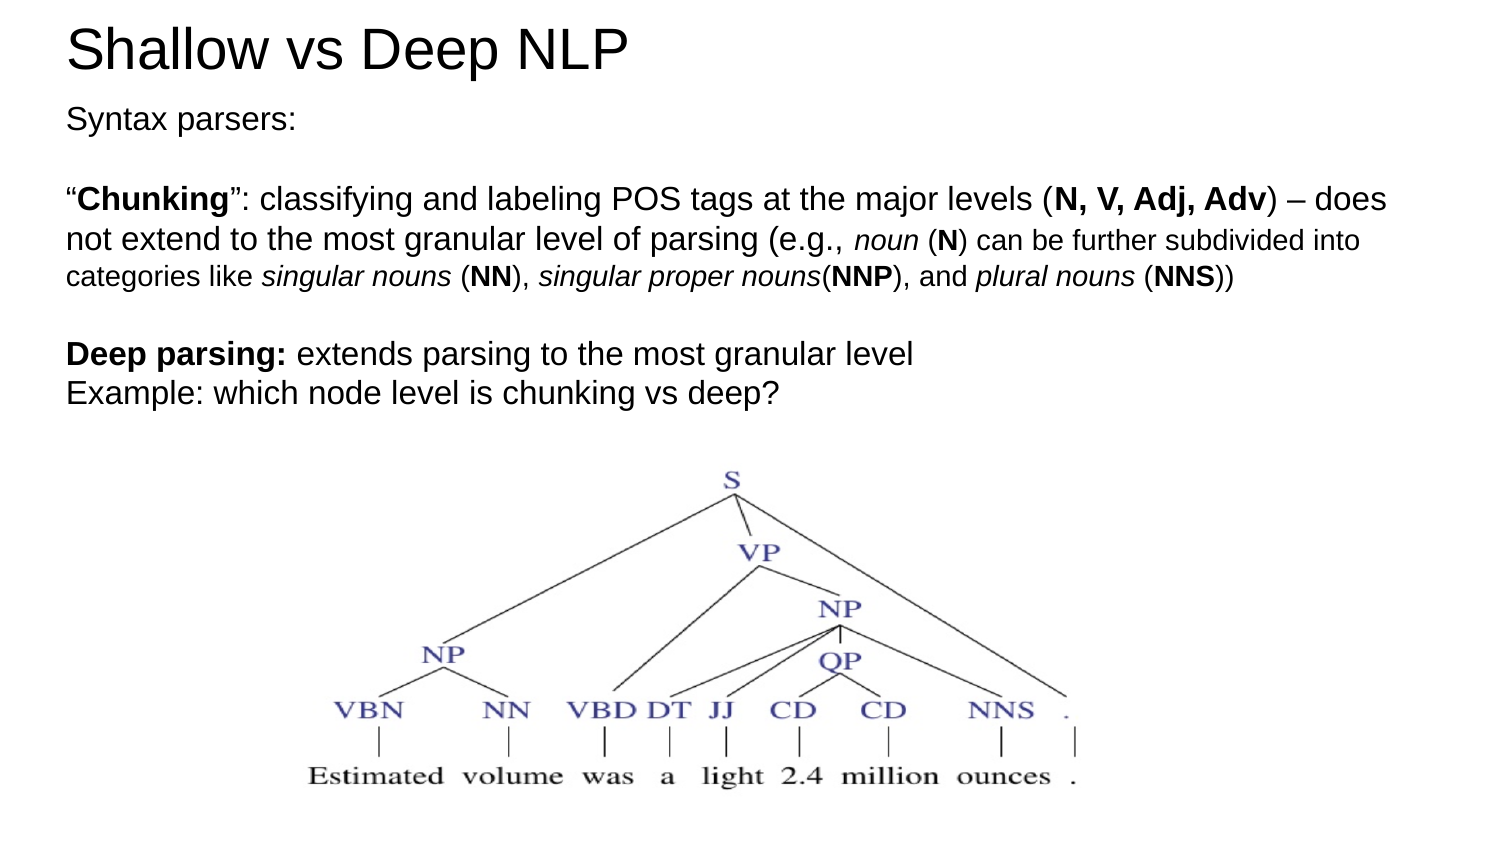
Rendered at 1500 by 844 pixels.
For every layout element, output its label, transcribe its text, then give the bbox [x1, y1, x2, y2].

title Shallow vs Deep NLP [51, 0, 1449, 90]
picture [290, 447, 1138, 809]
text_box Syntax parsers: “Chunking”: classifying and labeling POS tags at the major levels (N, V, Adj, Adv) – does not extend to the most granular level of parsing (e.g., noun (N) can be further subdivided into categories like singular nouns (NN), singular proper nouns(NNP), and plural nouns (NNS)) Deep parsing: extends parsing to the most granular level Example: which node level is chunking vs deep? [51, 89, 1413, 844]
